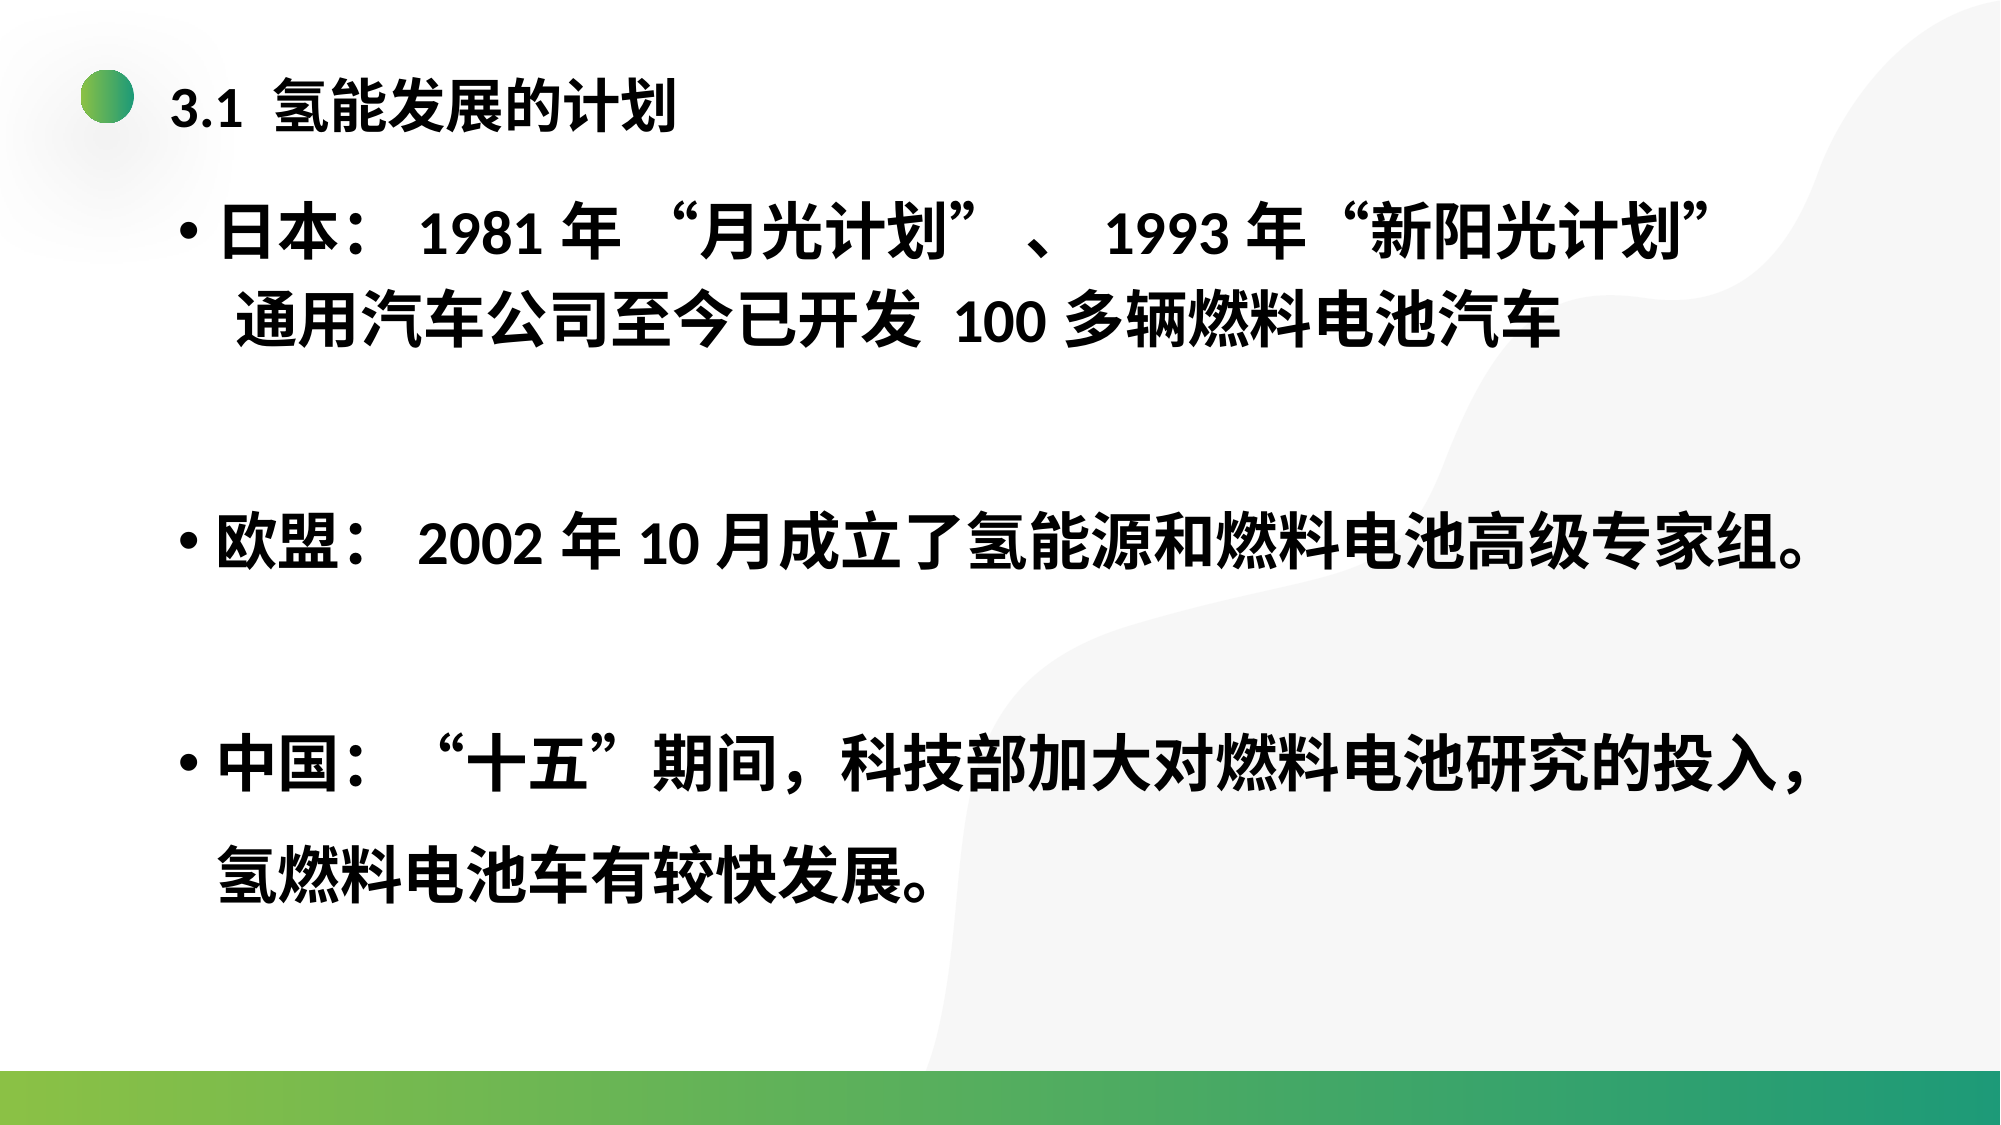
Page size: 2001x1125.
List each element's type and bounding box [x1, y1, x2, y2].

text_box [0, 0, 2000, 1125]
